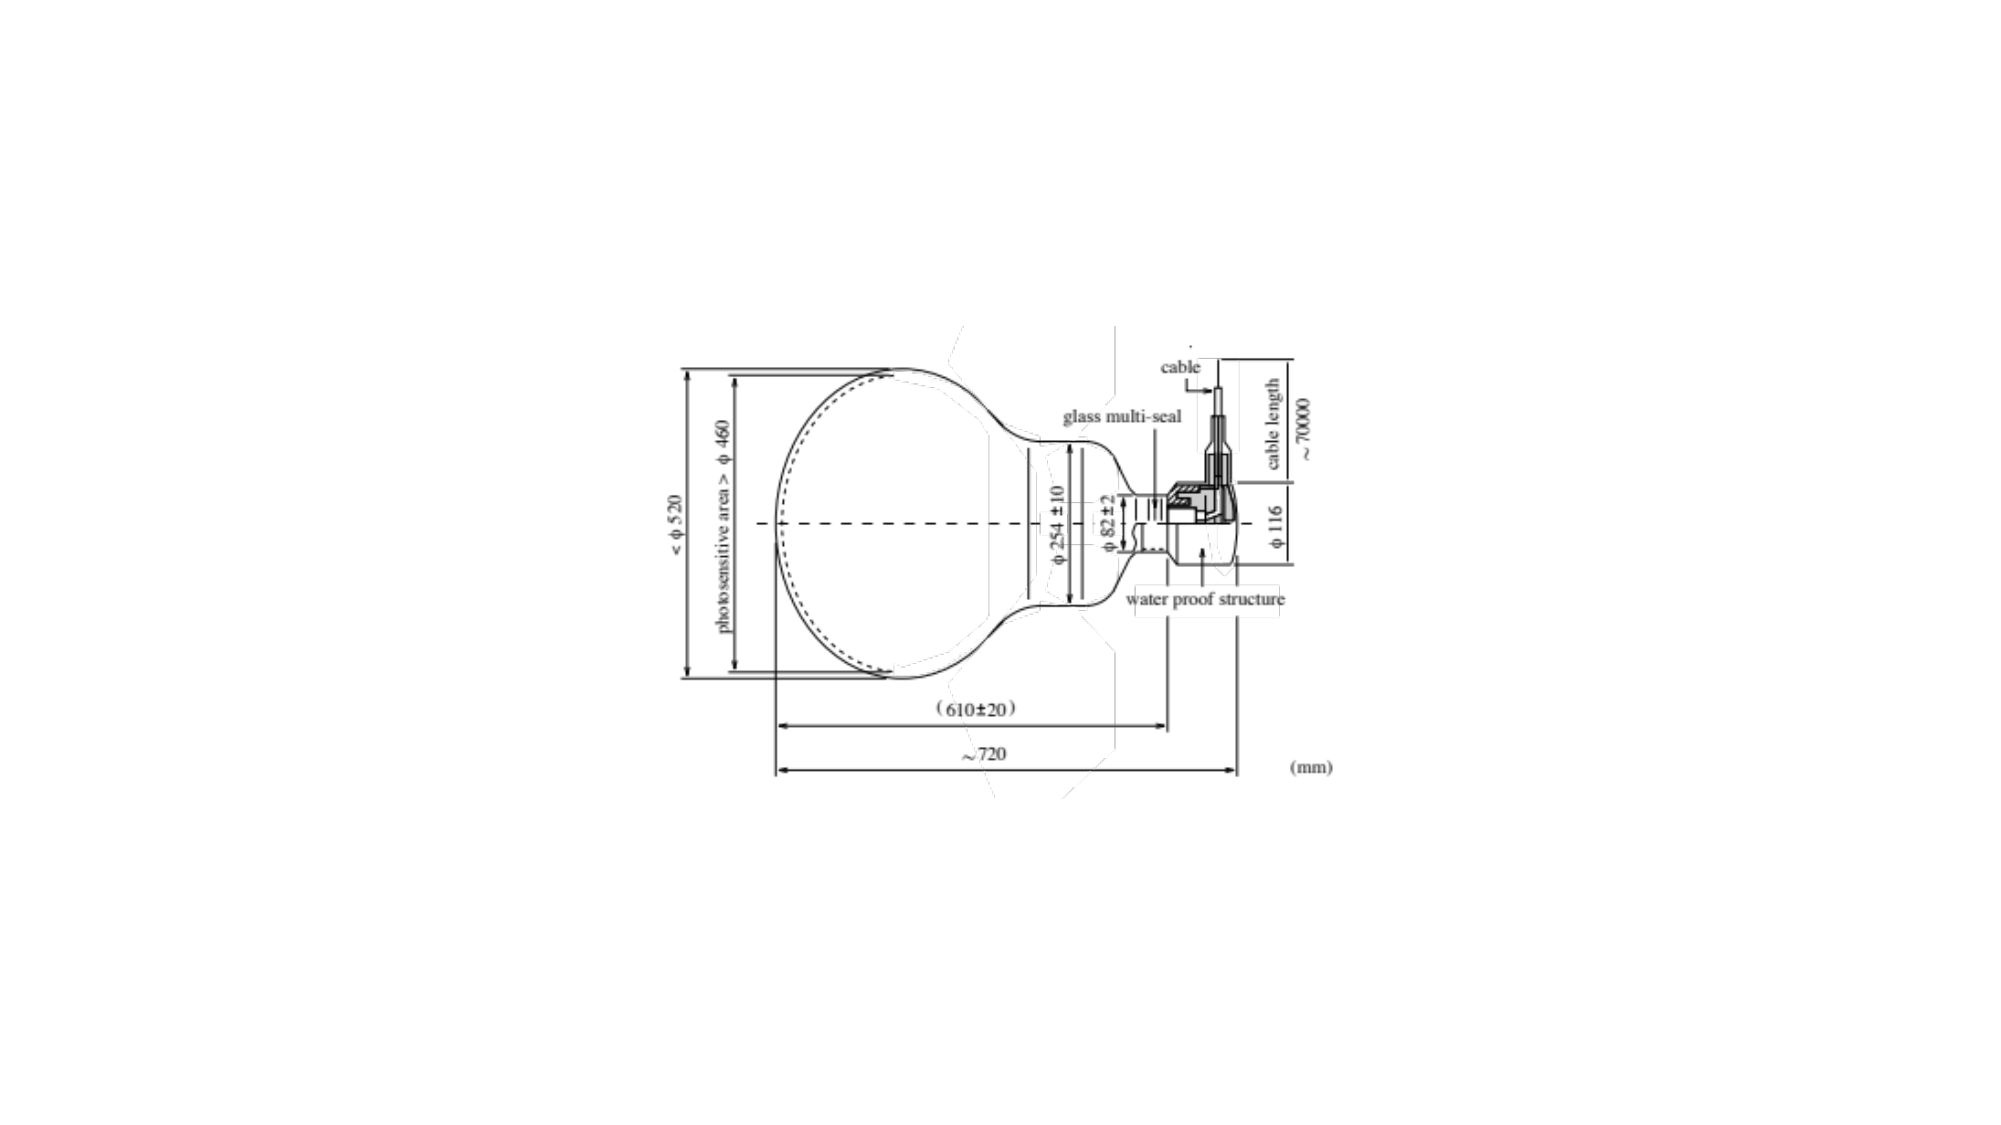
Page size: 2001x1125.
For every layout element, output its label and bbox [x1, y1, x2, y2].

picture [643, 326, 1357, 799]
